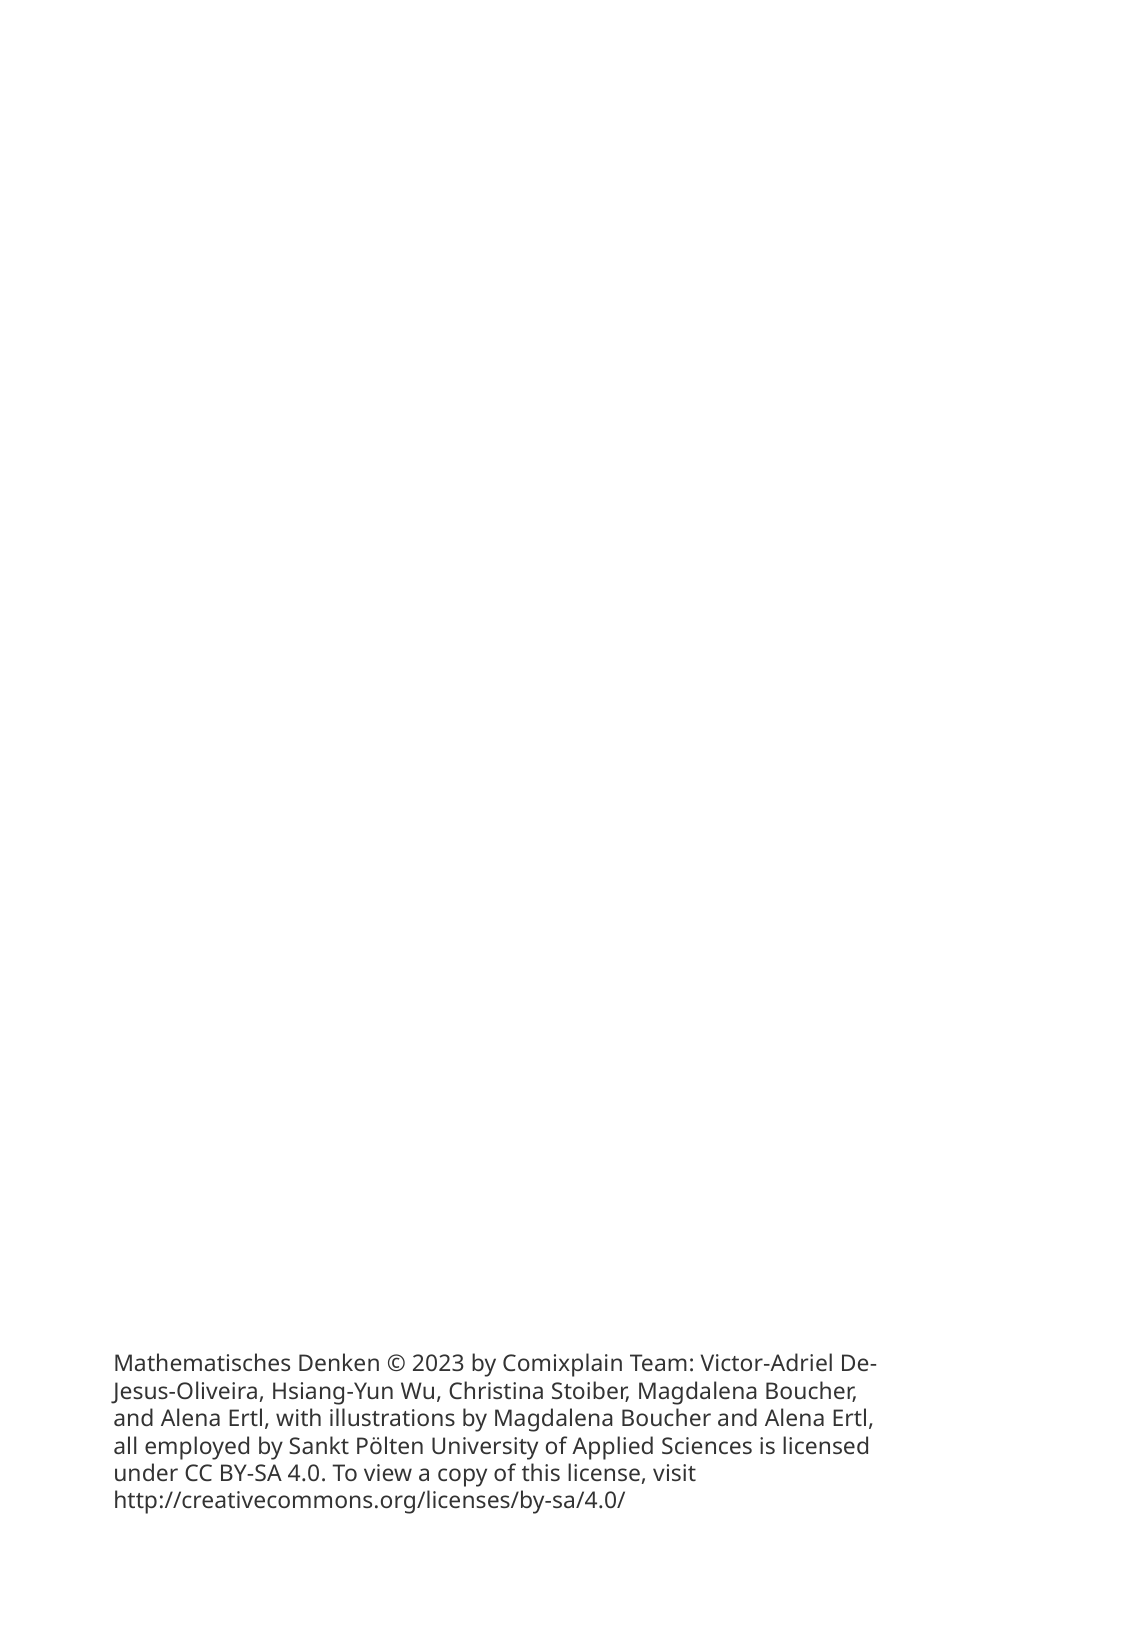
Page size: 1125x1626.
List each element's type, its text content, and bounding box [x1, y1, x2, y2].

title Mathematisches Denken © 2023 by Comixplain Team: Victor-Adriel De-Jesus-Oliveira, Hsiang-Yun Wu, Christina Stoiber, Magdalena Boucher, and Alena Ertl, with illustrations by Magdalena Boucher and Alena Ertl, all employed by Sankt Pölten University of Applied Sciences is licensed under CC BY-SA 4.0. To view a copy of this license, visit http://creativecommons.org/licenses/by-sa/4.0/ [98, 1341, 896, 1625]
